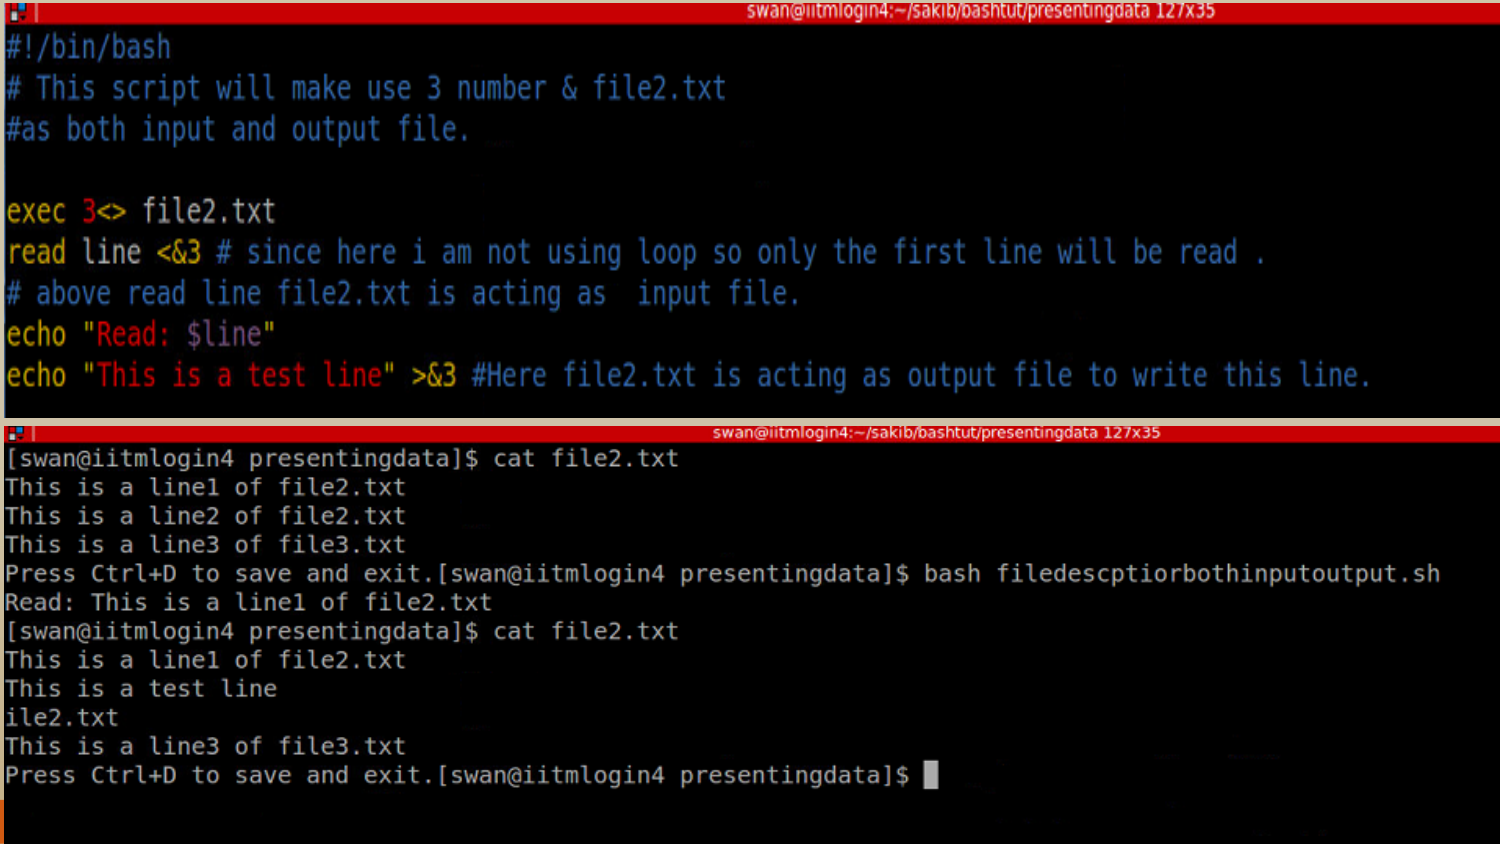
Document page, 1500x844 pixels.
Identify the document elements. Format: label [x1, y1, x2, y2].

picture [4, 3, 1500, 418]
list [0, 0, 1500, 5]
picture [4, 426, 1500, 844]
